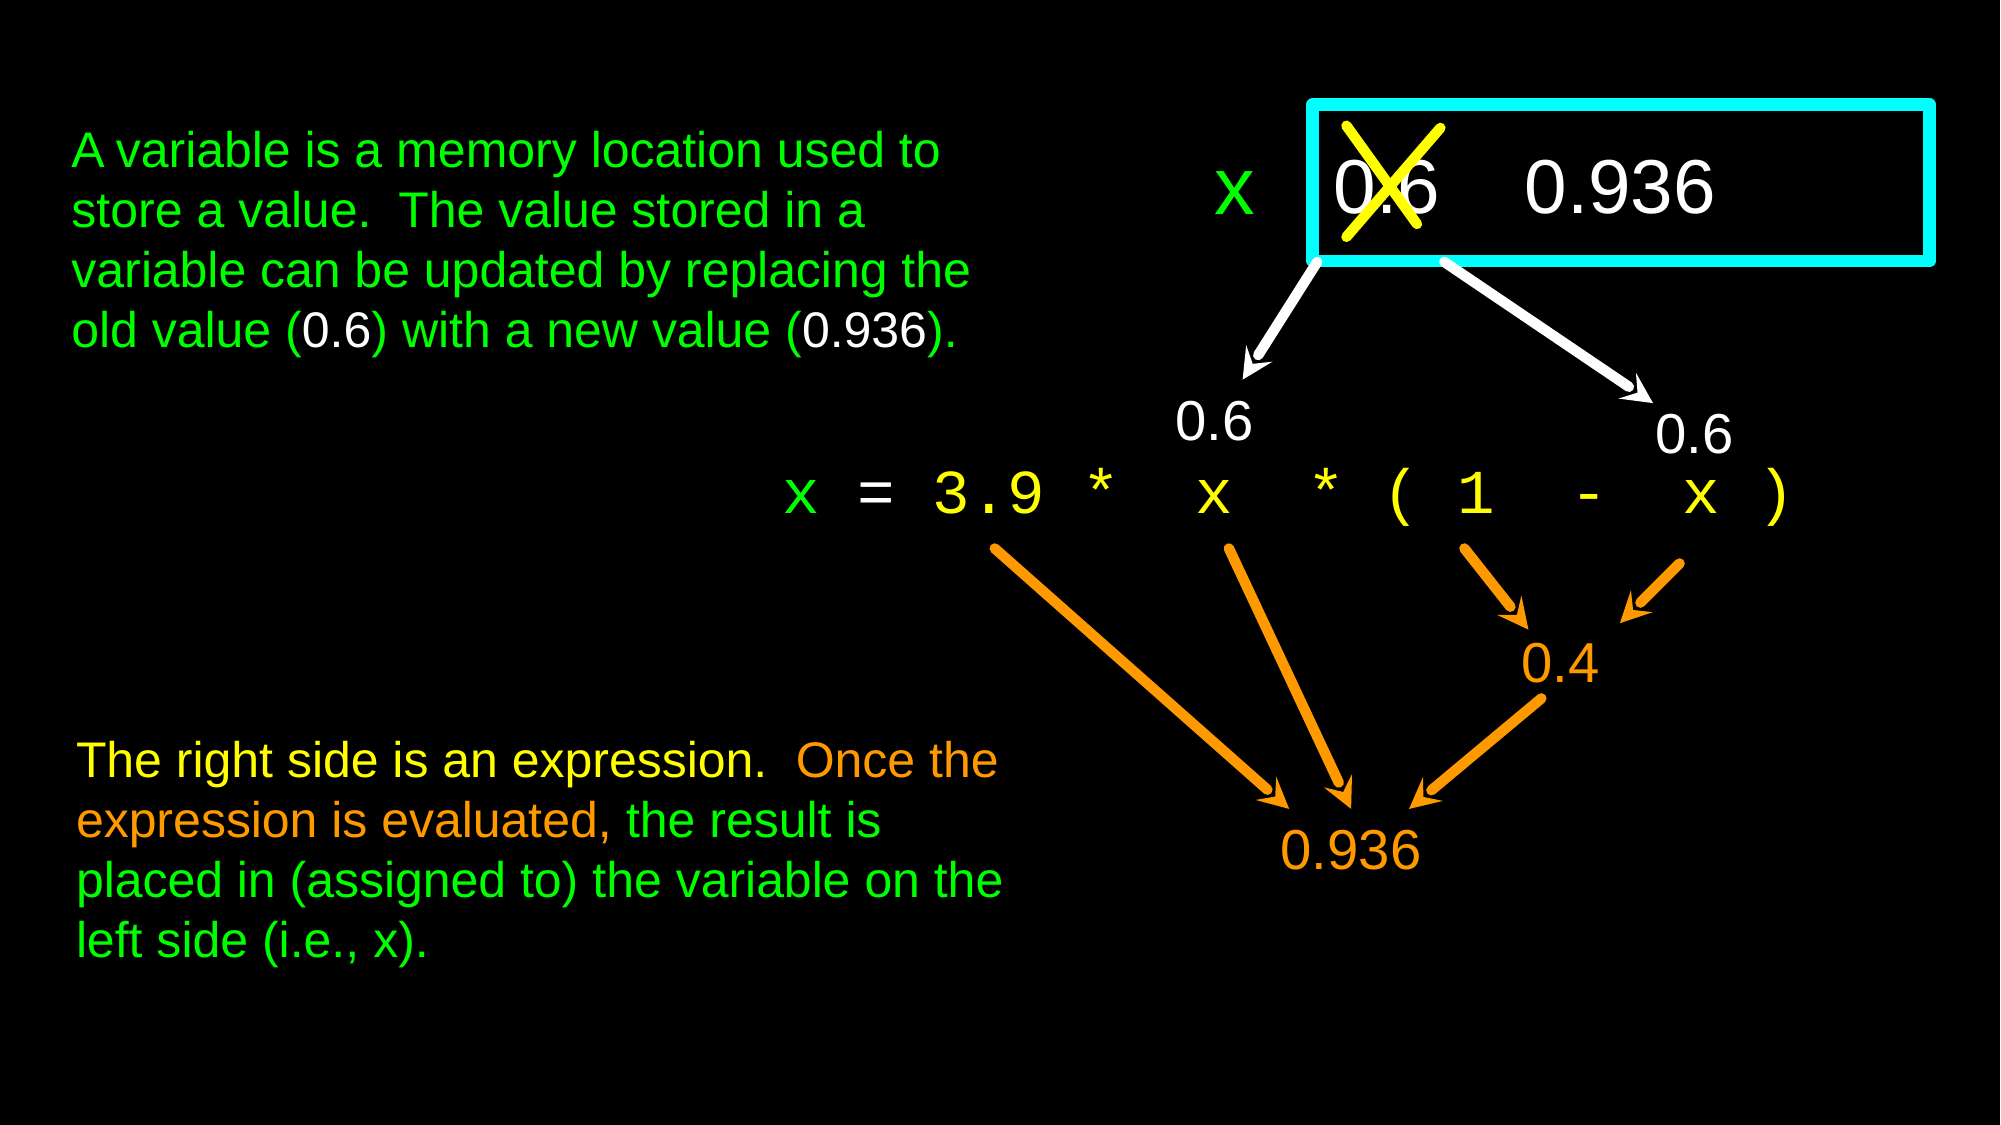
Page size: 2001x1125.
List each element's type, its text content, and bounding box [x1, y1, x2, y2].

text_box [1346, 127, 1441, 238]
text_box 0.6 [1159, 379, 1271, 457]
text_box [1346, 125, 1418, 225]
text_box x [1207, 128, 1263, 236]
text_box The right side is an expression. Once the expression is evaluated, the result is placed in (assigned to) the variable on the left side (i.e., x). [76, 719, 1019, 975]
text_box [1619, 563, 1680, 624]
text_box 0.4 [1494, 621, 1626, 699]
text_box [1464, 548, 1529, 630]
text_box 0.936 [1244, 808, 1458, 886]
text_box x = 3.9 * x * ( 1 - x ) [782, 417, 1871, 560]
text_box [1408, 698, 1542, 810]
text_box 0.6 [1629, 392, 1761, 470]
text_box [994, 548, 1226, 810]
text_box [1444, 261, 1654, 404]
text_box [1242, 261, 1318, 380]
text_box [1228, 548, 1352, 810]
text_box A variable is a memory location used to store a value. The value stored in a variable can be updated by replacing the old value (0.6) with a new value (0.936). [71, 104, 995, 371]
text_box 0.6 0.936 [1312, 104, 1930, 261]
